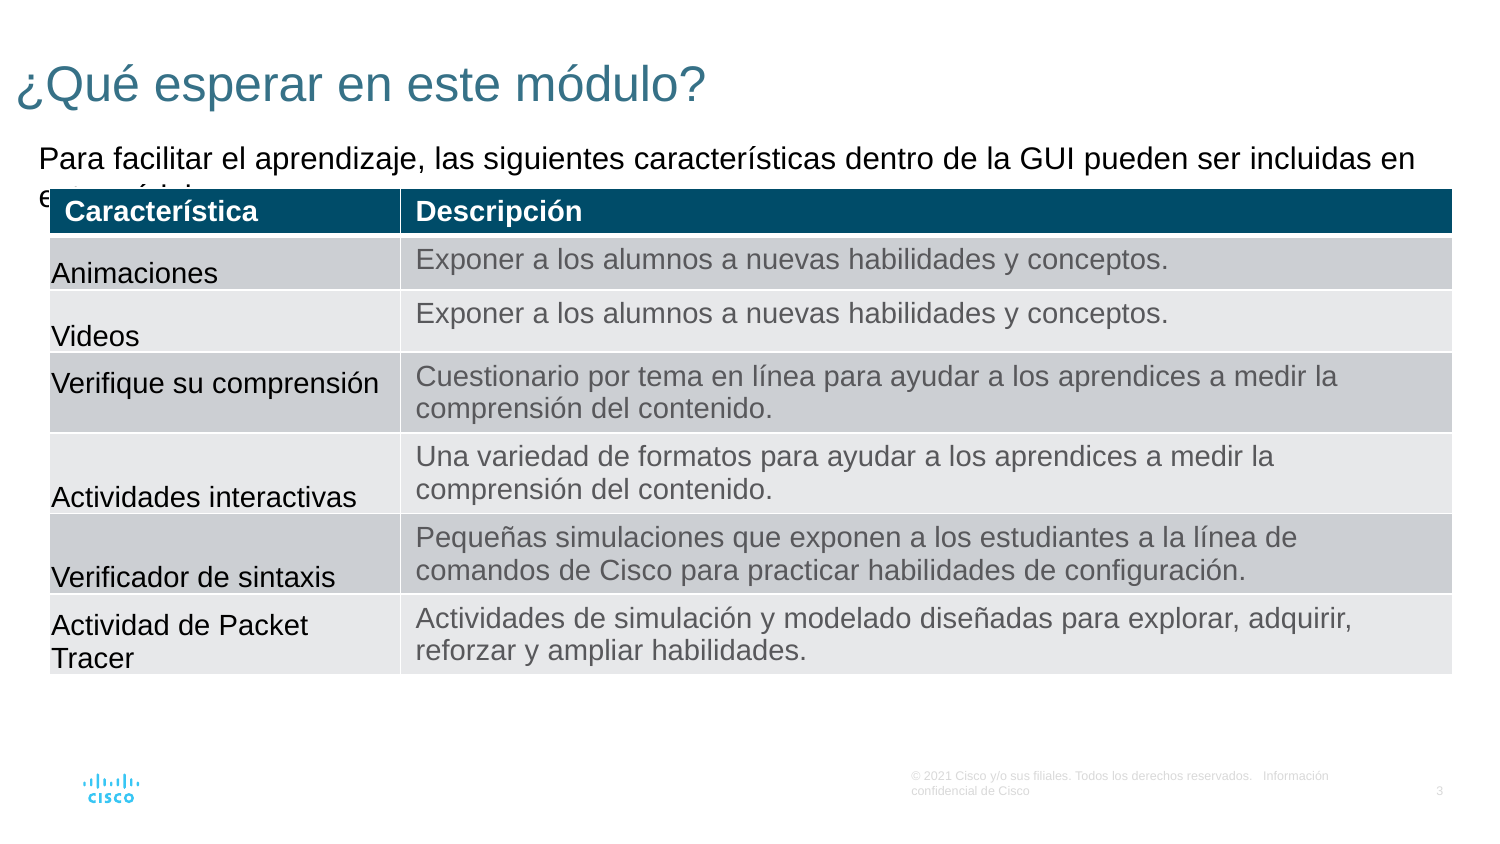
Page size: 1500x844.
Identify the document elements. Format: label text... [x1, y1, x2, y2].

title ¿Qué esperar en este módulo? [0, 31, 1500, 132]
table_cell Animaciones [50, 238, 400, 289]
table_cell Actividad de Packet Tracer [50, 595, 400, 674]
table_header Característica [50, 189, 400, 233]
table_cell Actividades interactivas [50, 434, 400, 513]
table_cell Pequeñas simulaciones que exponen a los estudiantes a la línea de comandos de Cisco para practicar habilidades de configuración. [401, 514, 1452, 593]
table_cell Videos [50, 291, 400, 351]
table_cell Verifique su comprensión [50, 353, 400, 432]
table_cell Actividades de simulación y modelado diseñadas para explorar, adquirir, reforzar y ampliar habilidades. [401, 595, 1452, 674]
table_cell Cuestionario por tema en línea para ayudar a los aprendices a medir la comprensión del contenido. [401, 353, 1452, 432]
list Para facilitar el aprendizaje, las siguientes características dentro de la GUI pueden ser incluidas en este módulo: [23, 131, 1476, 188]
table_cell Verificador de sintaxis [50, 514, 400, 593]
table_cell Una variedad de formatos para ayudar a los aprendices a medir la comprensión del contenido. [401, 434, 1452, 513]
table_cell Exponer a los alumnos a nuevas habilidades y conceptos. [401, 291, 1452, 351]
table_cell Exponer a los alumnos a nuevas habilidades y conceptos. [401, 238, 1452, 289]
table_header Descripción [401, 189, 1452, 233]
